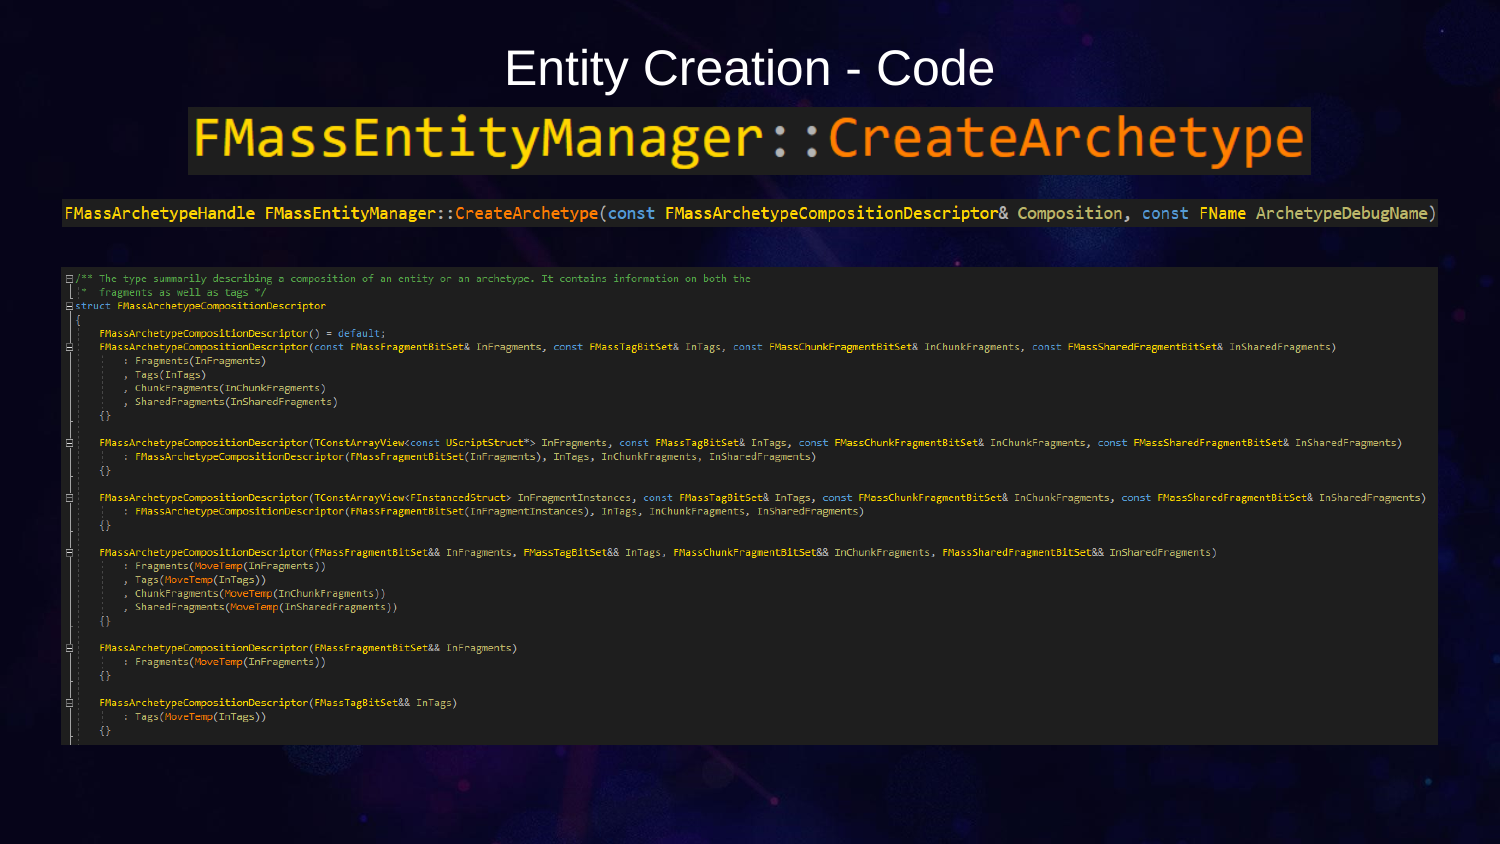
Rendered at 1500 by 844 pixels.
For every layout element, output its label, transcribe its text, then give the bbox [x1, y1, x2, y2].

picture [0, 0, 1500, 844]
text_box Entity Creation - Code [489, 27, 1011, 103]
